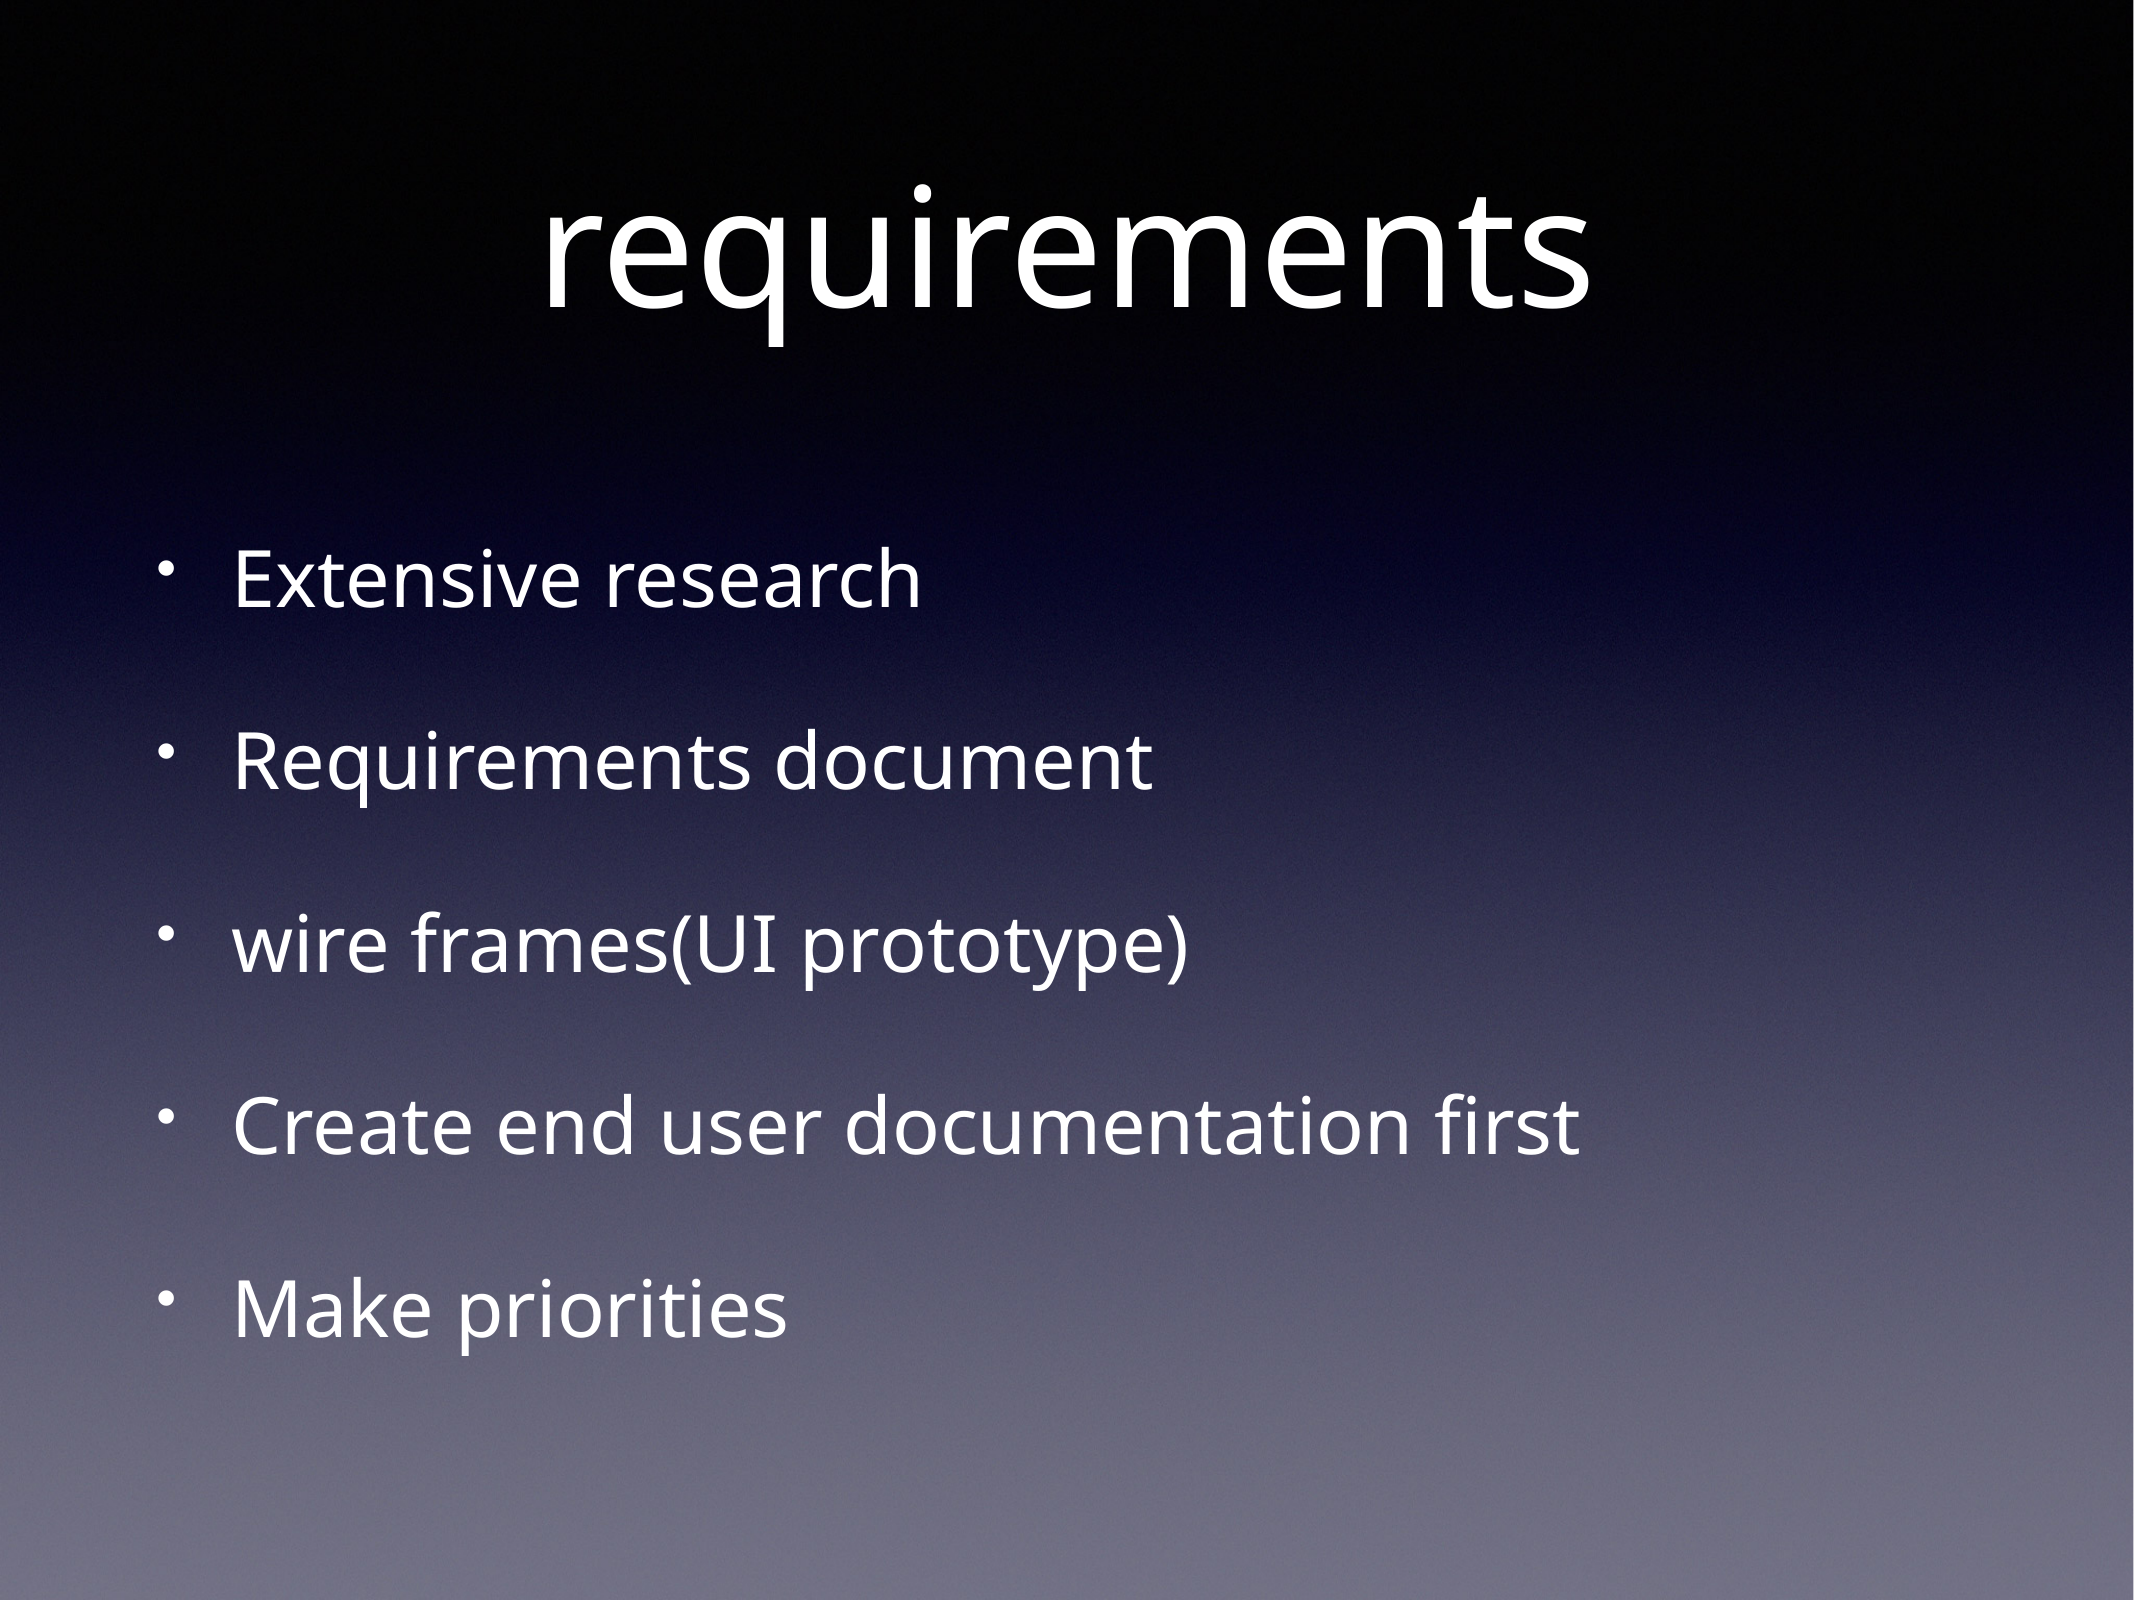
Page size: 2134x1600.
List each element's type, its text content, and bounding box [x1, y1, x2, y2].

list Extensive research Requirements document wire frames(UI prototype) Create end user documentation first Make priorities [155, 424, 1978, 1457]
title requirements [155, 66, 1978, 416]
picture [0, 0, 2134, 1600]
